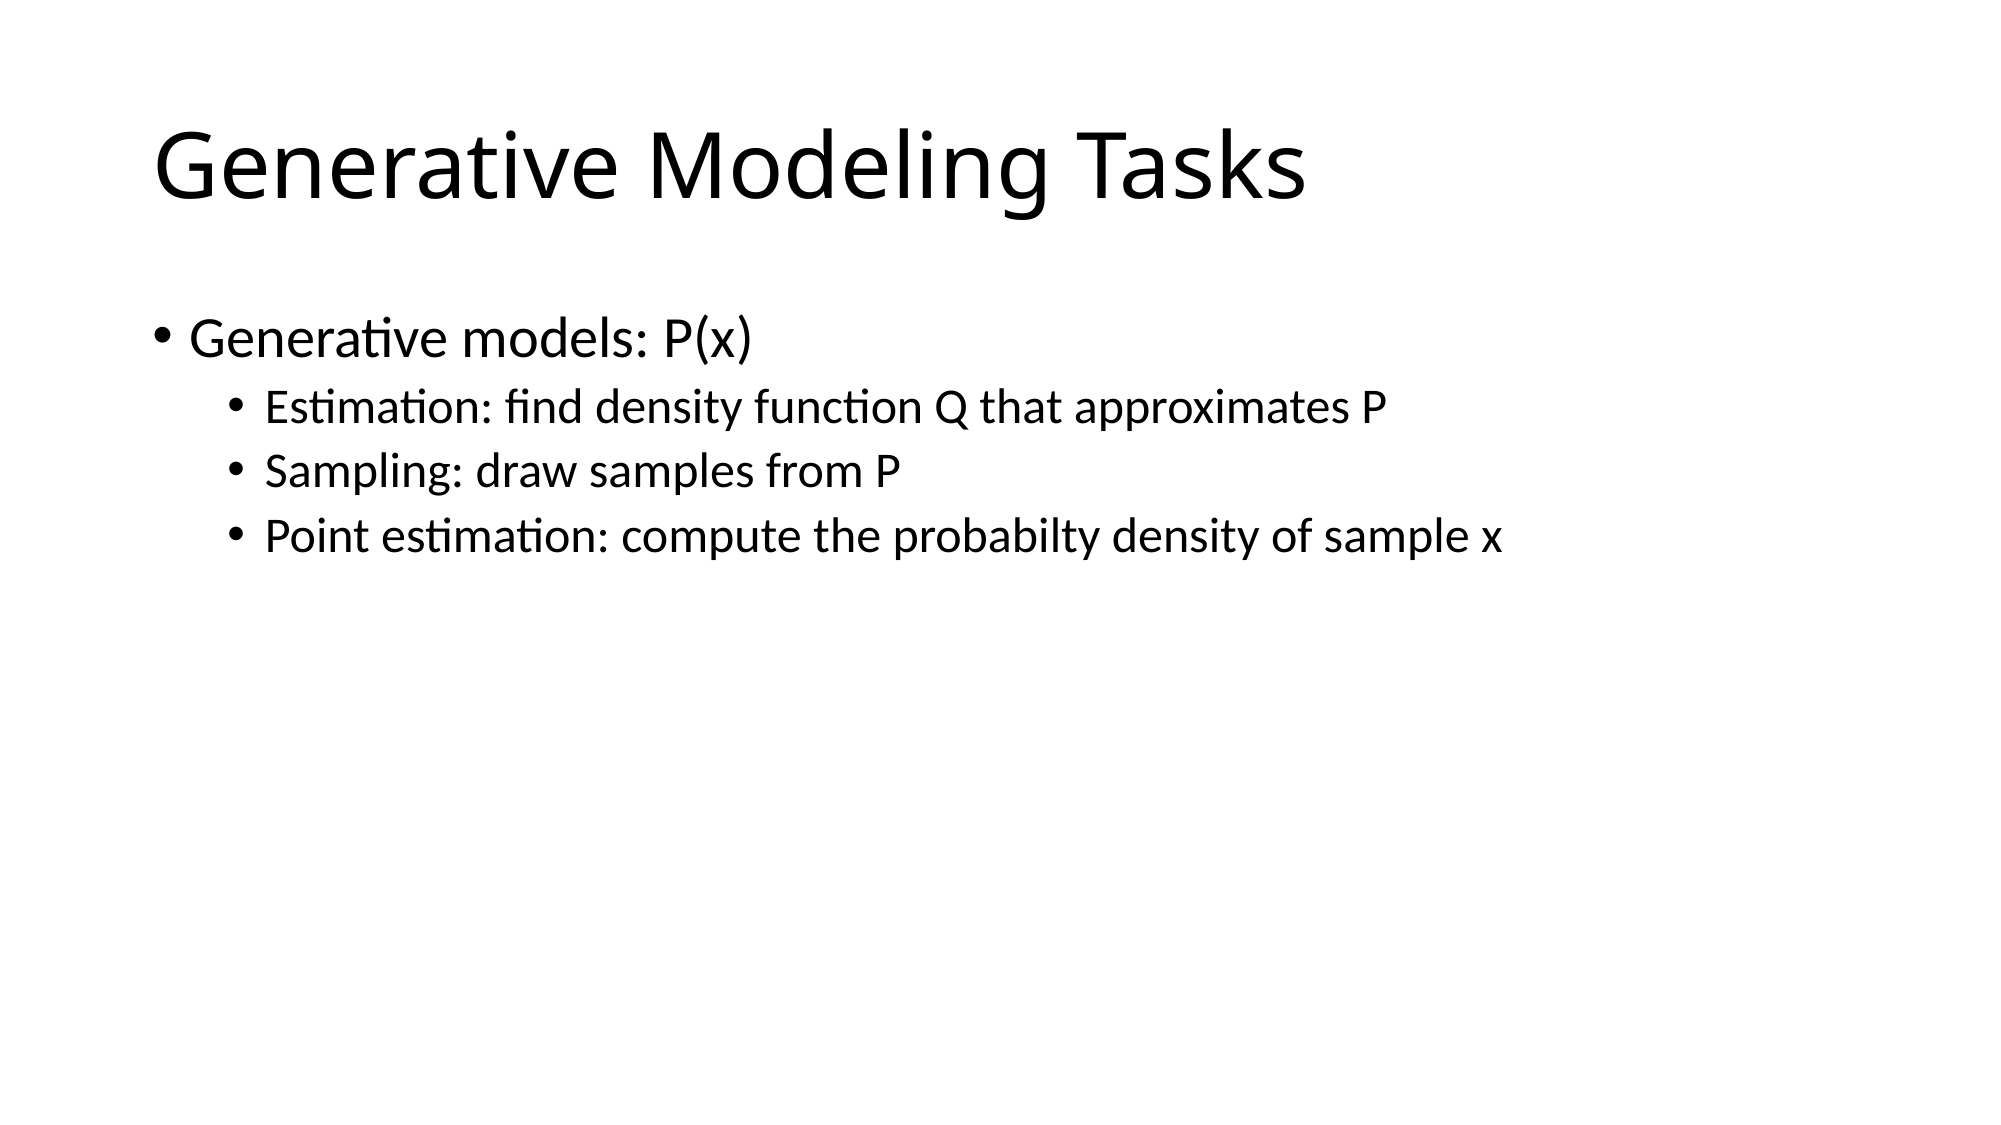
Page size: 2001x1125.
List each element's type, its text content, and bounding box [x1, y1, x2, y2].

title Generative Modeling Tasks [137, 59, 1863, 278]
list Generative models: P(x) Estimation: find density function Q that approximates P Sampling: draw samples from P Point estimation: compute the probabilty density of sample x [137, 299, 1863, 1014]
